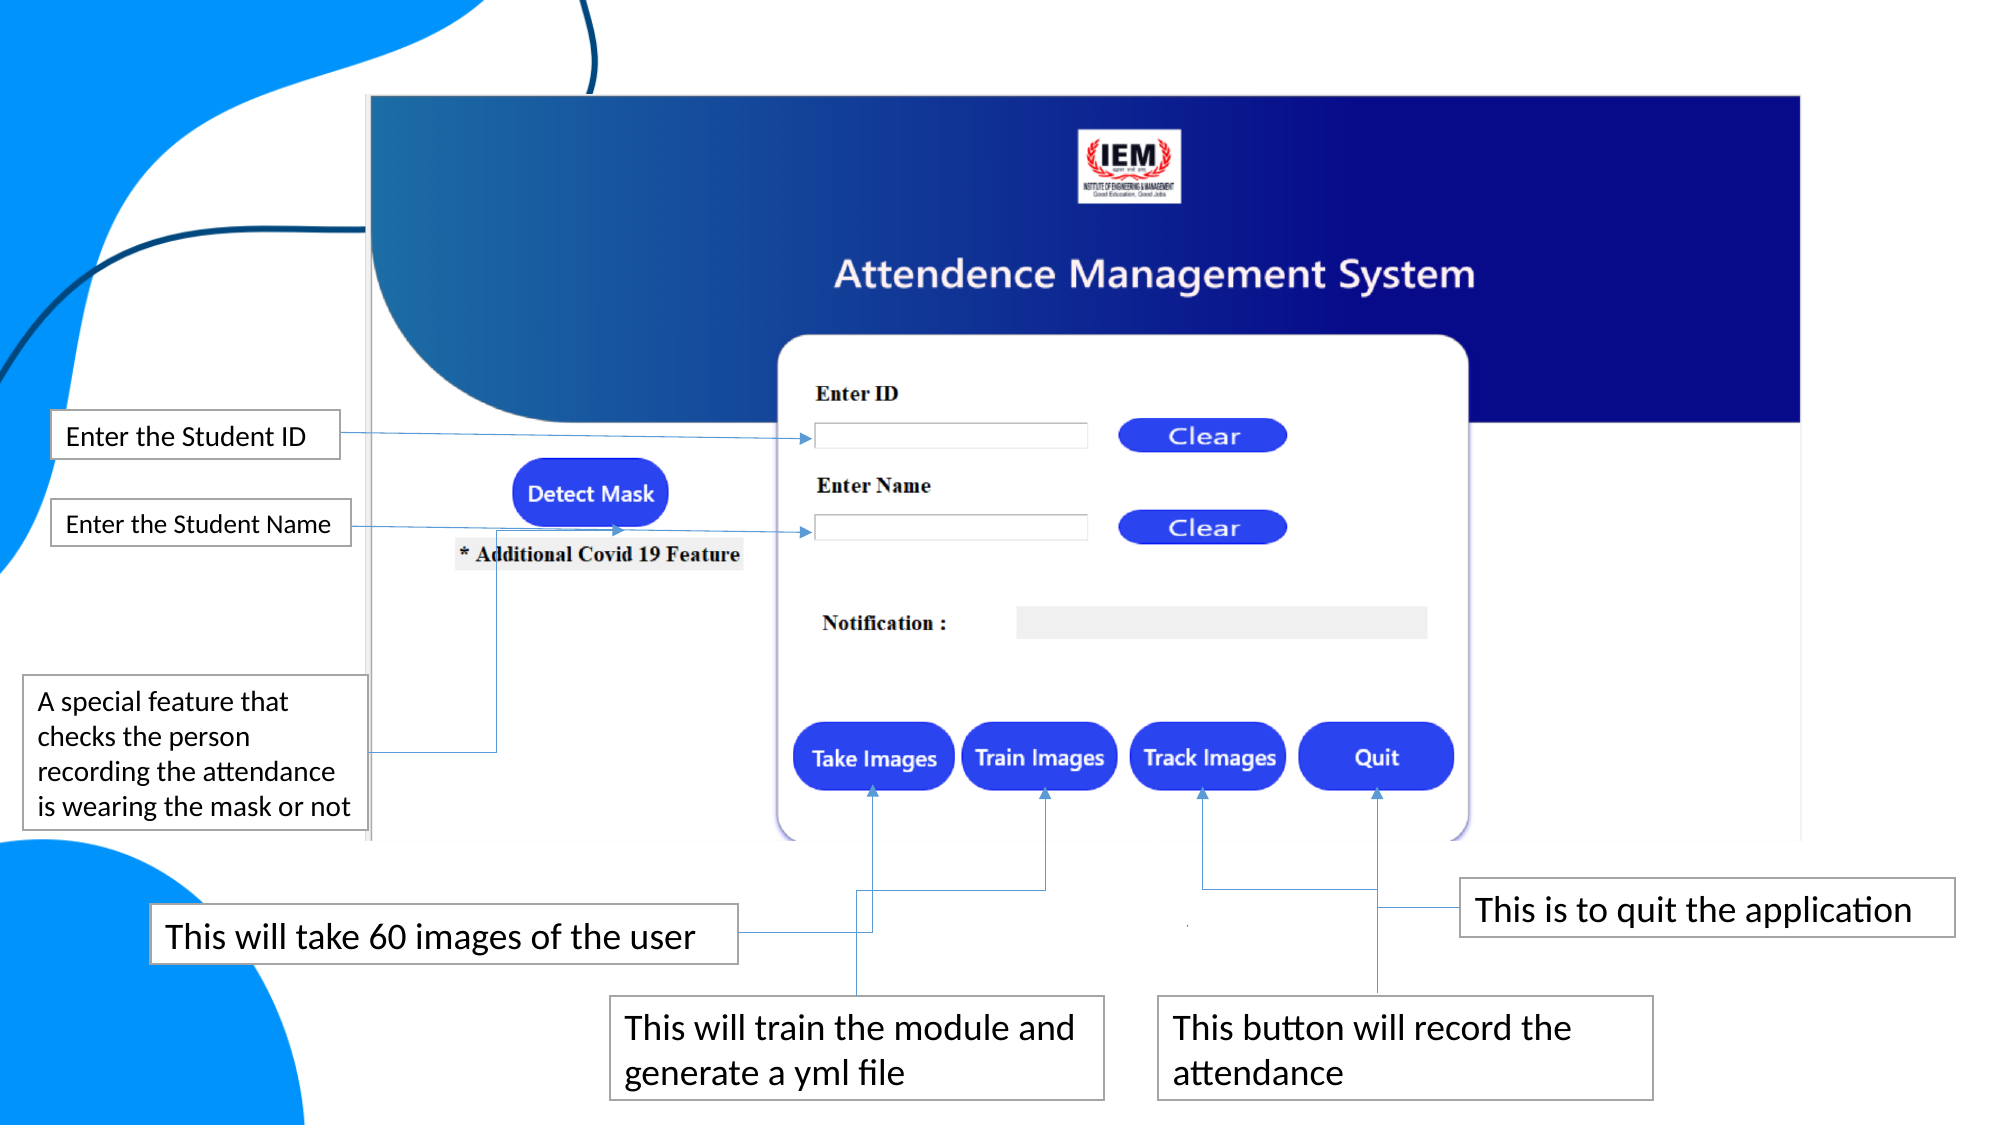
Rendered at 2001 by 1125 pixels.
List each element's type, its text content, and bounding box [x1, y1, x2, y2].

text_box Enter the Student Name [50, 498, 352, 547]
text_box This button will record the attendance [1157, 995, 1654, 1101]
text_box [737, 784, 873, 933]
text_box A special feature that checks the person recording the attendance is wearing the mask or not [22, 674, 365, 831]
picture [0, 0, 2001, 1125]
text_box Enter the Student ID [50, 409, 341, 460]
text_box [846, 796, 1056, 986]
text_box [218, 524, 813, 533]
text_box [1377, 786, 1461, 908]
text_box This will train the module and generate a yml file [609, 995, 1105, 1101]
text_box This is to quit the application [1459, 877, 1956, 938]
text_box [1186, 802, 1394, 978]
text_box This will take 60 images of the user [149, 903, 739, 965]
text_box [367, 530, 625, 754]
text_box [218, 430, 813, 439]
